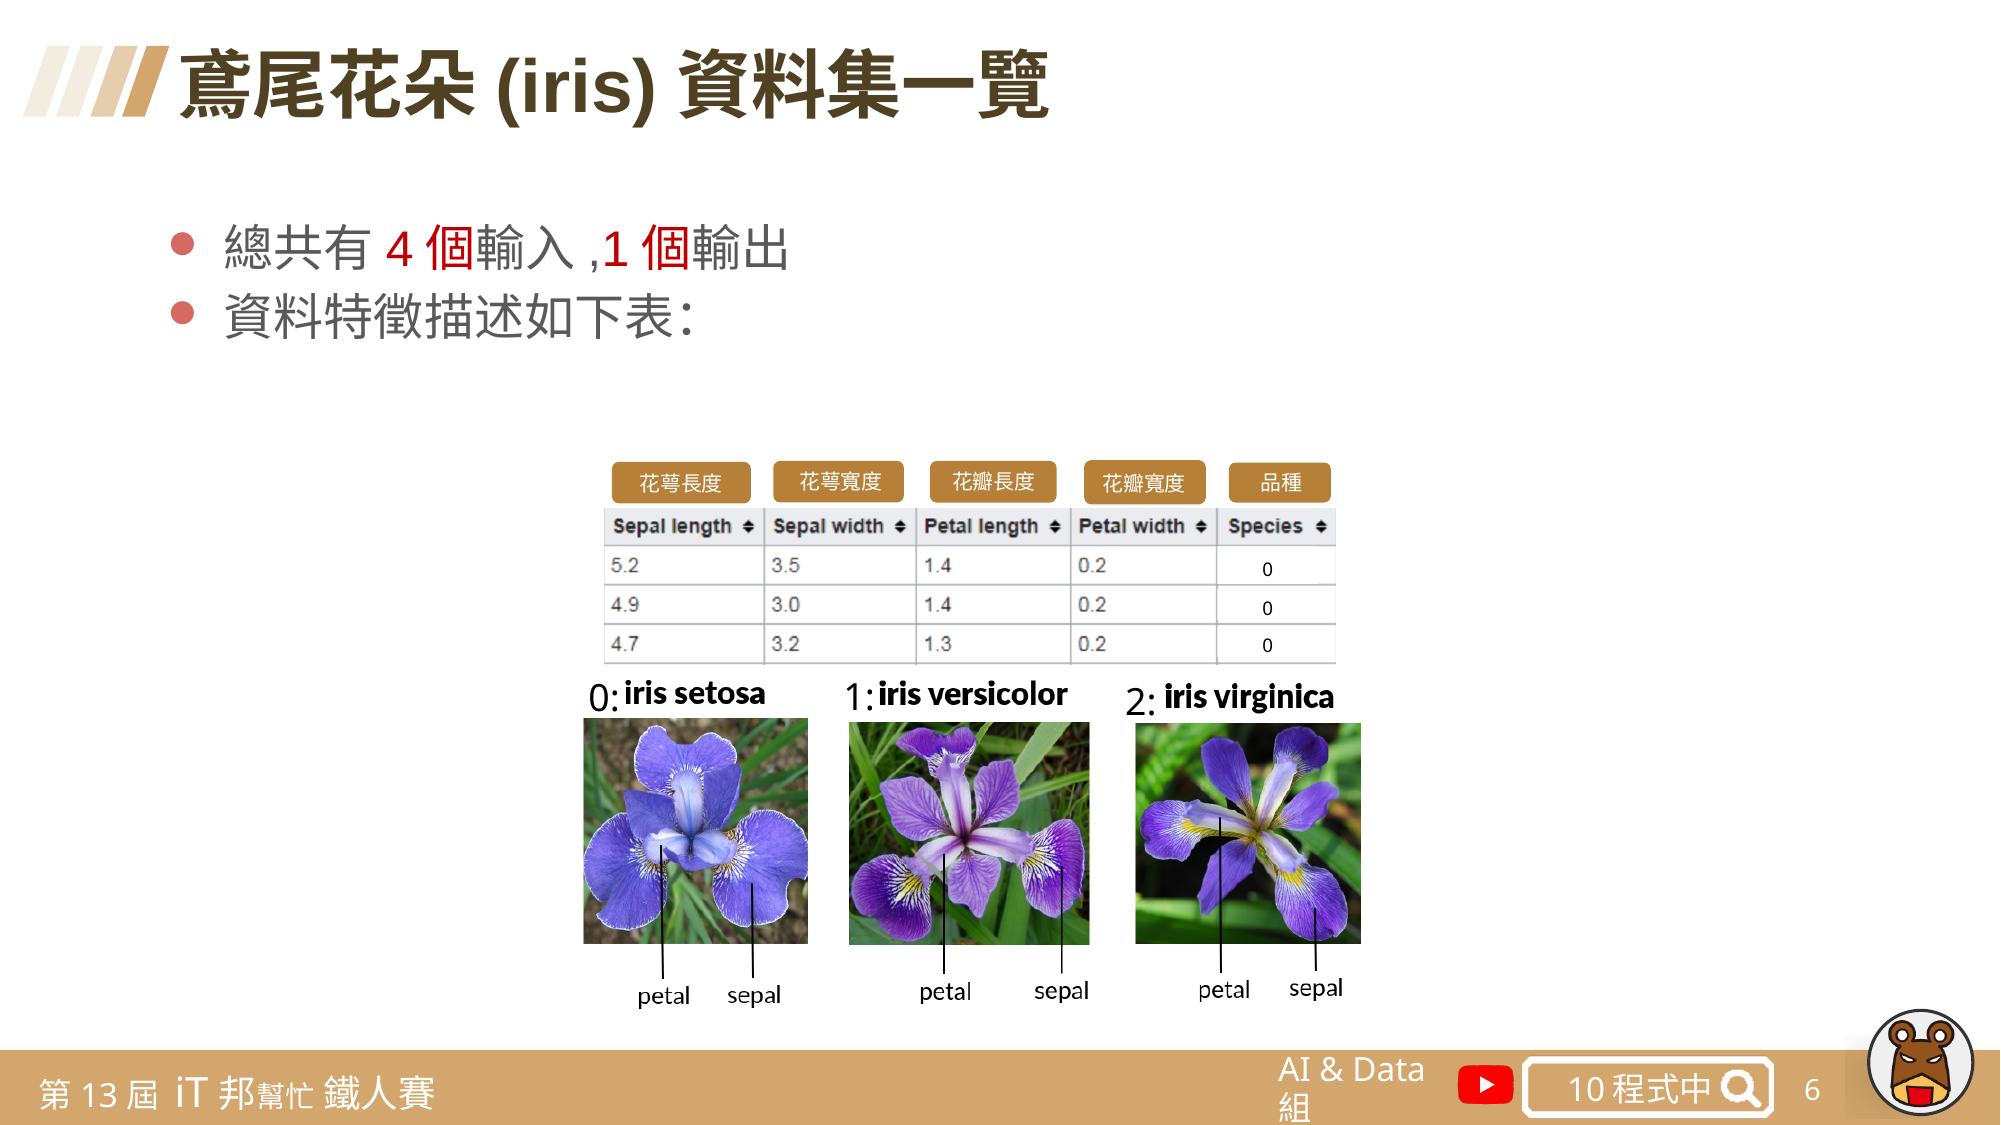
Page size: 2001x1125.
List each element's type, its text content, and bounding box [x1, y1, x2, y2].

text_box 花瓣寬度 [1087, 463, 1215, 504]
text_box 花萼長度 [624, 462, 775, 503]
text_box [772, 459, 902, 504]
text_box [1082, 459, 1206, 506]
text_box [928, 459, 1055, 504]
text_box [610, 460, 749, 505]
text_box 花萼寬度 [784, 461, 931, 502]
text_box 品種 [1230, 462, 1333, 503]
text_box 總共有4個輸入,1個輸出 資料特徵描述如下表： [133, 192, 1484, 381]
text_box 花瓣長度 [937, 461, 1085, 502]
picture [519, 508, 1774, 1125]
list 鳶尾花朵(iris)資料集一覽 [162, 40, 1691, 138]
picture [1871, 1012, 1971, 1112]
